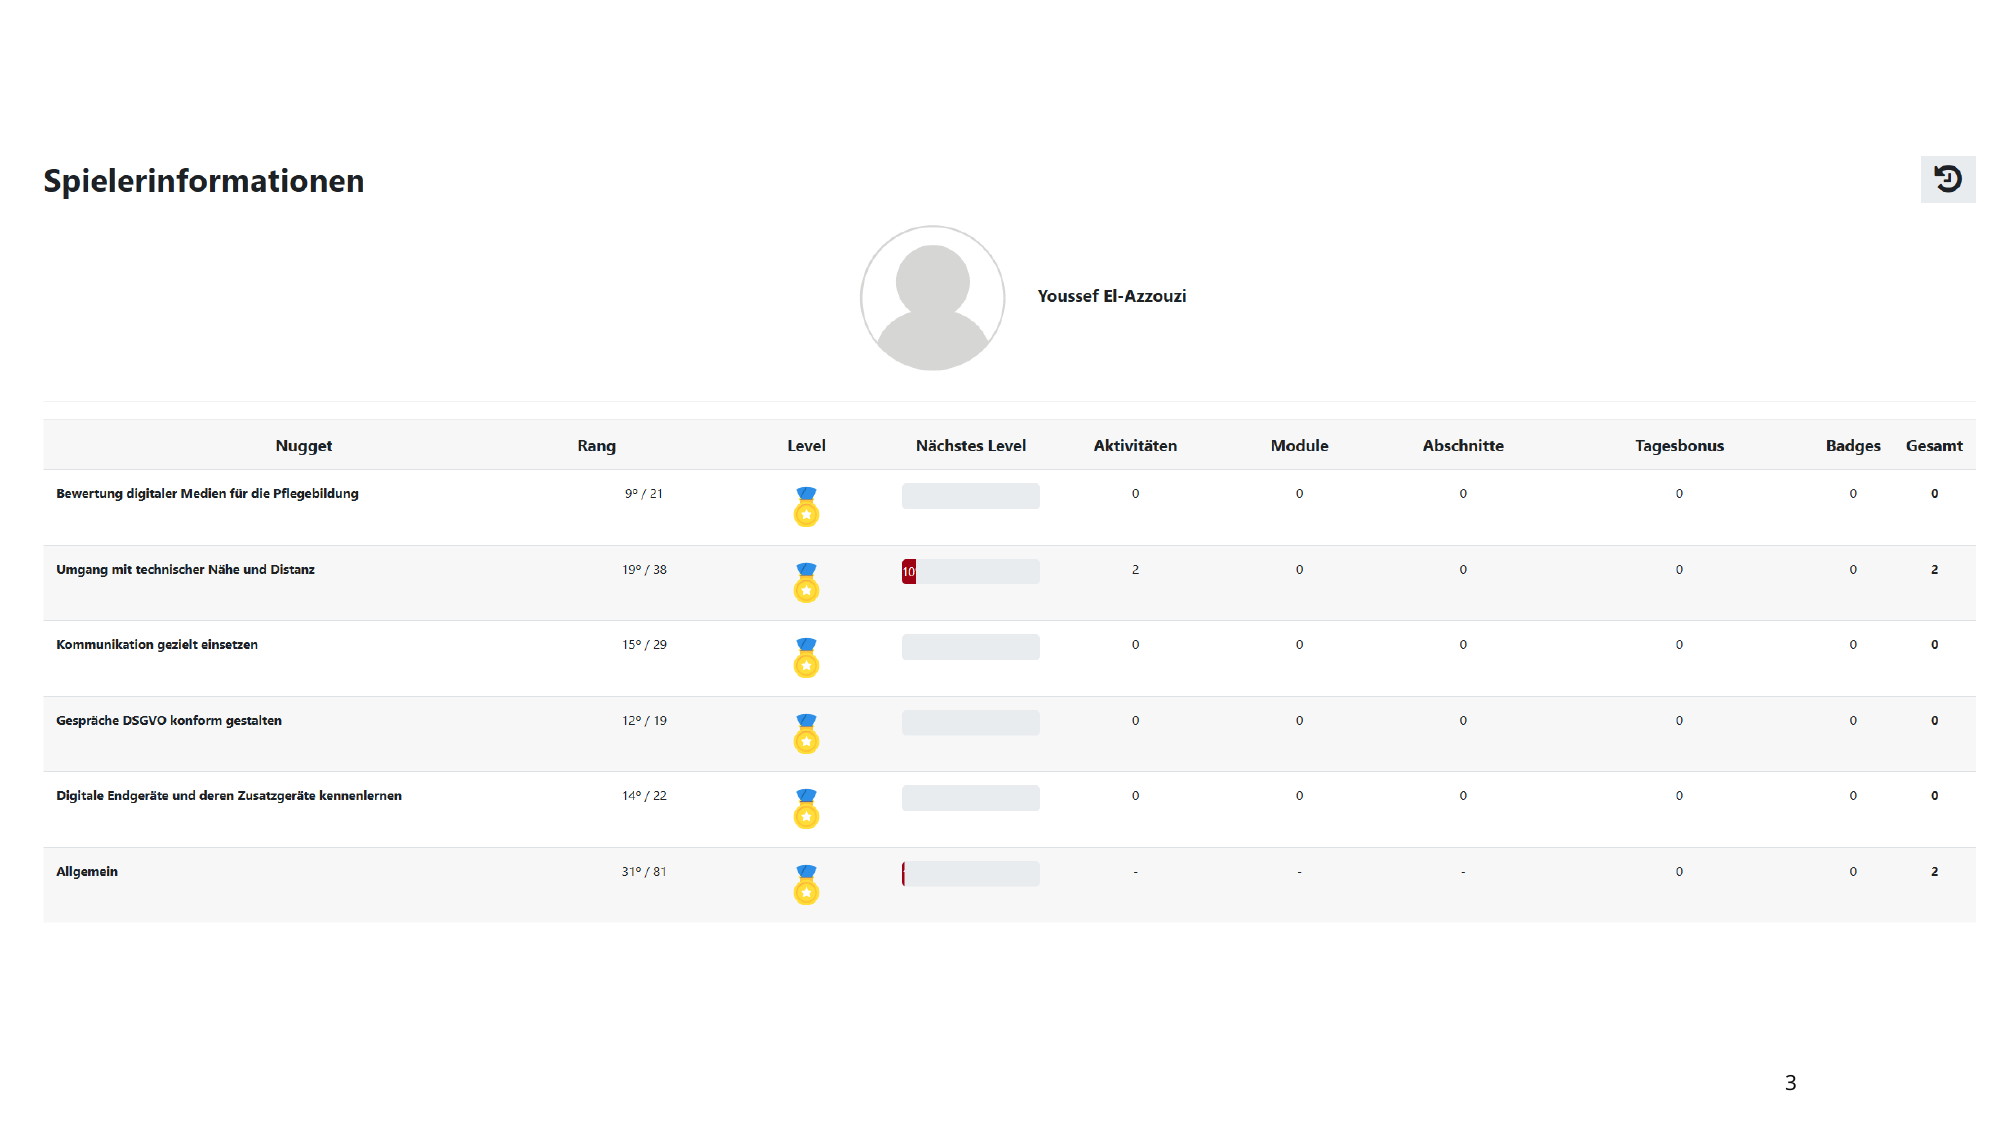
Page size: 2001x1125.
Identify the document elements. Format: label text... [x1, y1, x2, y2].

picture [21, 130, 2000, 941]
slide_number 3 [1777, 1064, 1819, 1104]
